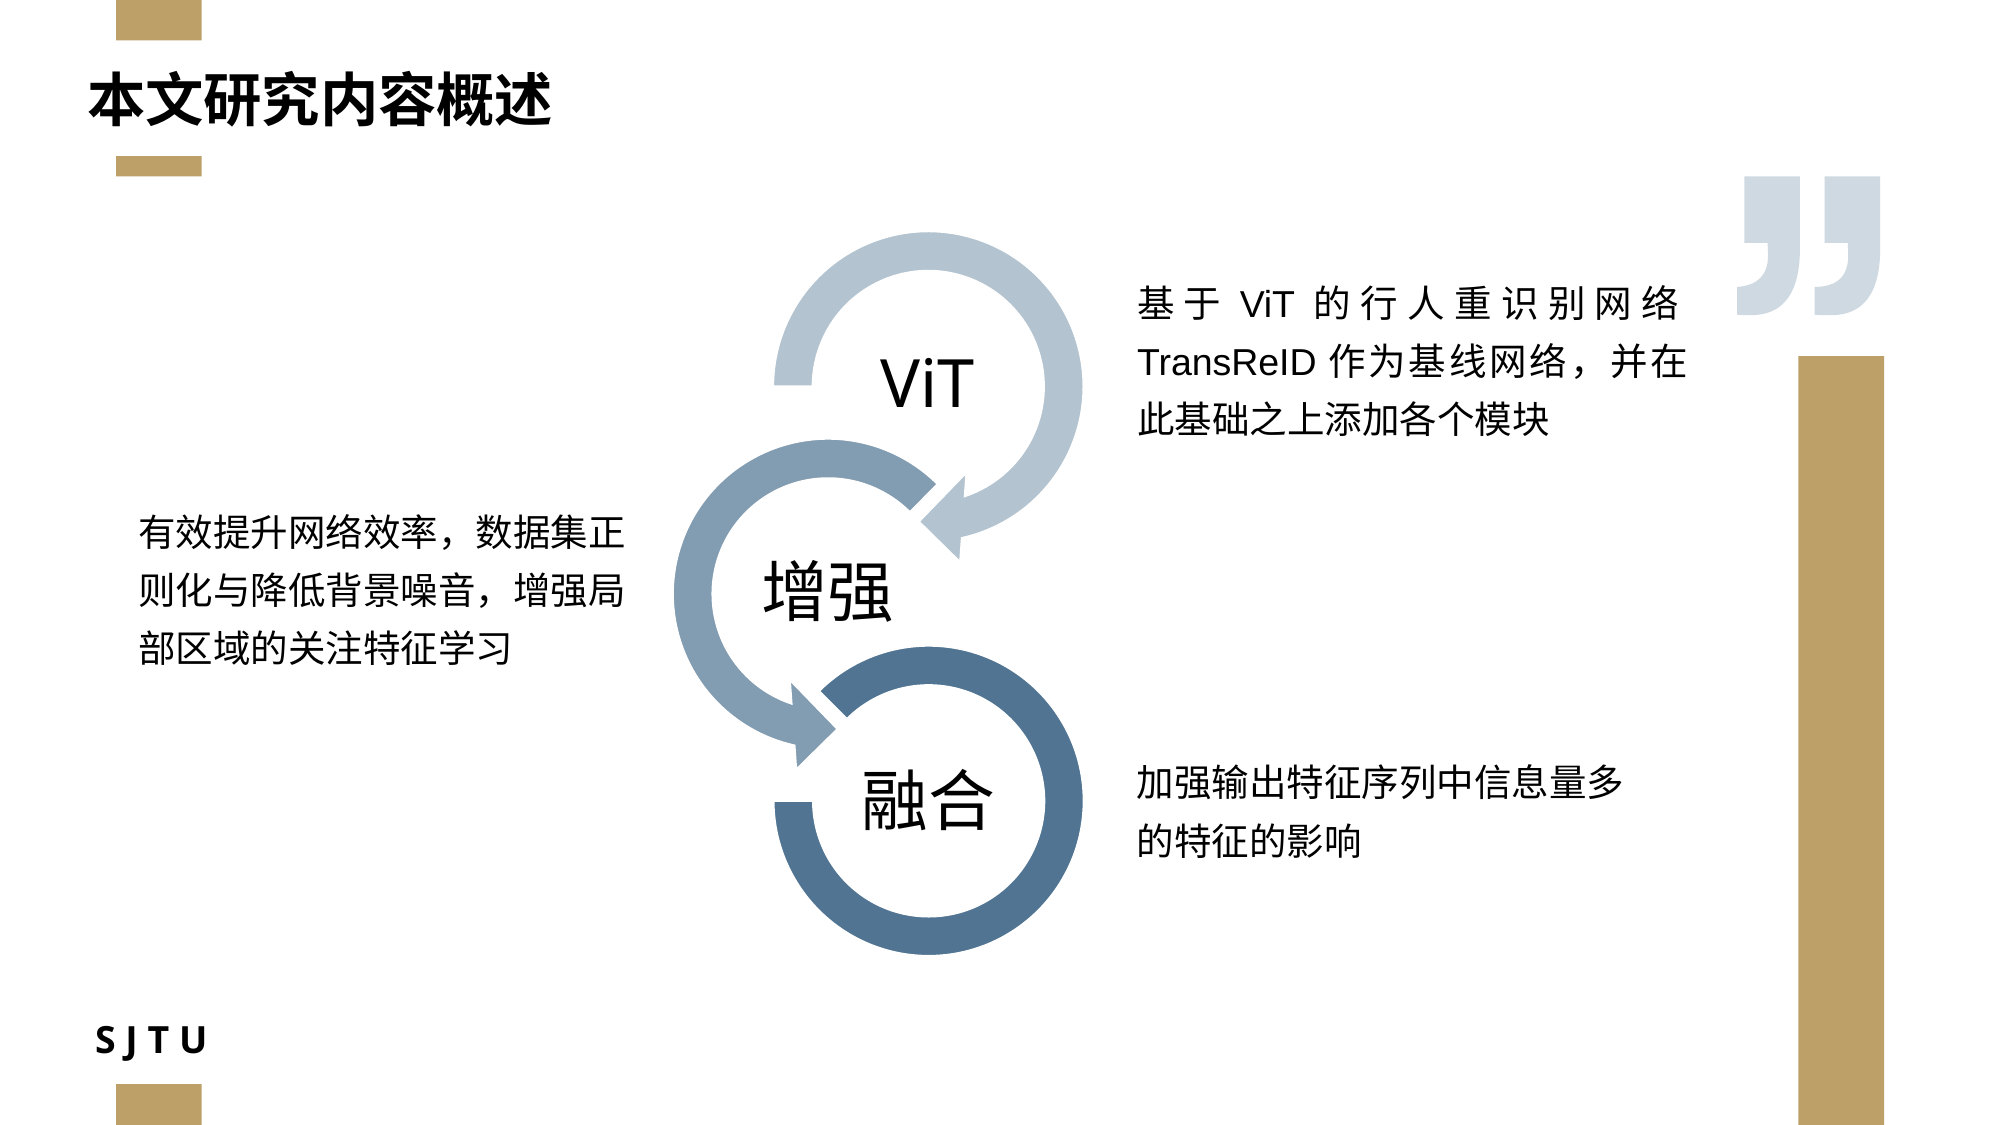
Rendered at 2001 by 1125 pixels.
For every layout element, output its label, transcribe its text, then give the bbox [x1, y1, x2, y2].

text_box 加强输出特征序列中信息量多的特征的影响 [1441, 738, 1657, 871]
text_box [315, 205, 1441, 957]
text_box 有效提升网络效率，数据集正则化与降低背景噪音，增强局部区域的关注特征学习 [123, 487, 315, 678]
text_box 基于ViT的行人重识别网络TransReID作为基线网络，并在此基础之上添加各个模块 [1441, 258, 1704, 449]
text_box 本文研究内容概述 [72, 55, 1884, 141]
